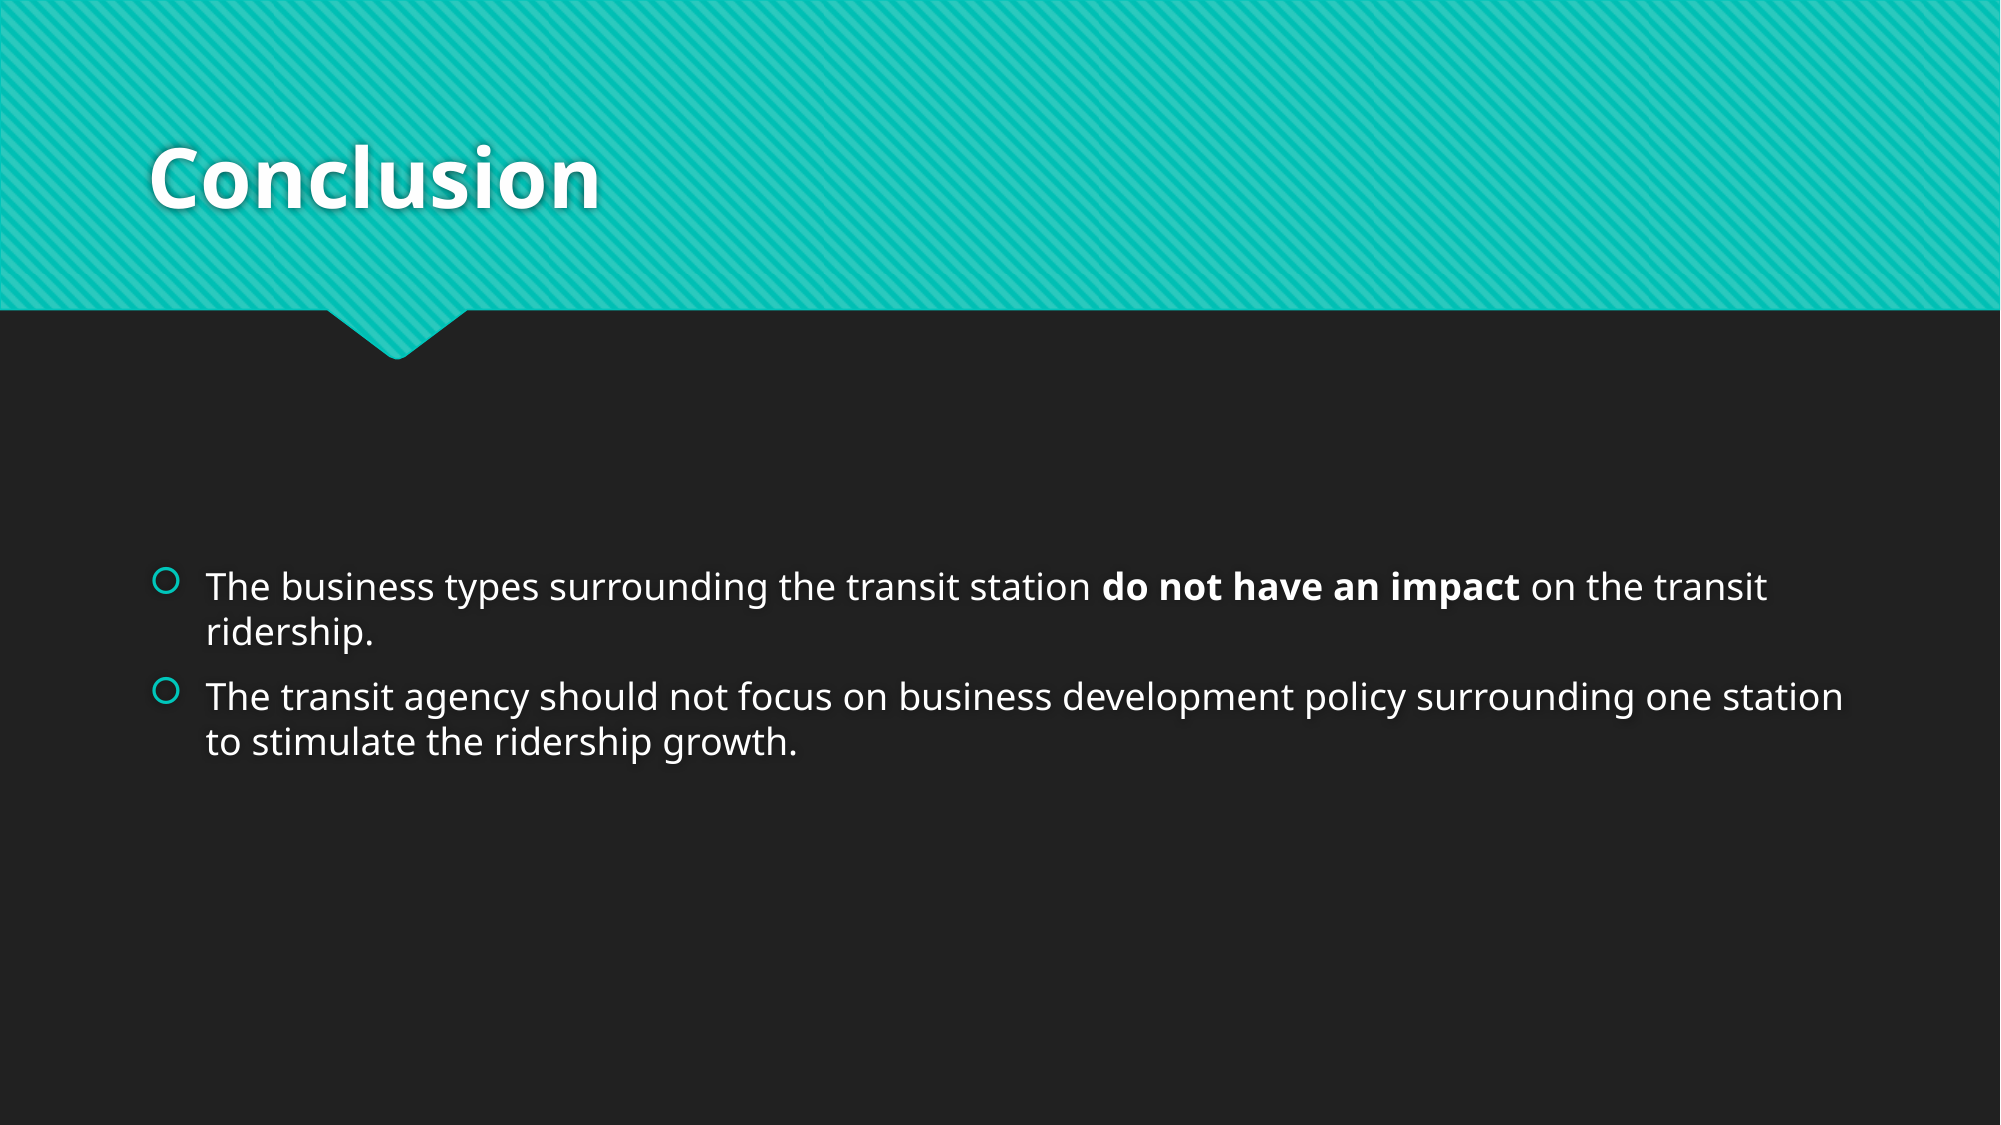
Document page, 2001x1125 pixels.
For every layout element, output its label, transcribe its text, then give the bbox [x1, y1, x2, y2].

list The business types surrounding the transit station do not have an impact on the transit ridership. The transit agency should not focus on business development policy surrounding one station to stimulate the ridership growth. [134, 364, 1866, 962]
title Conclusion [132, 73, 1868, 233]
